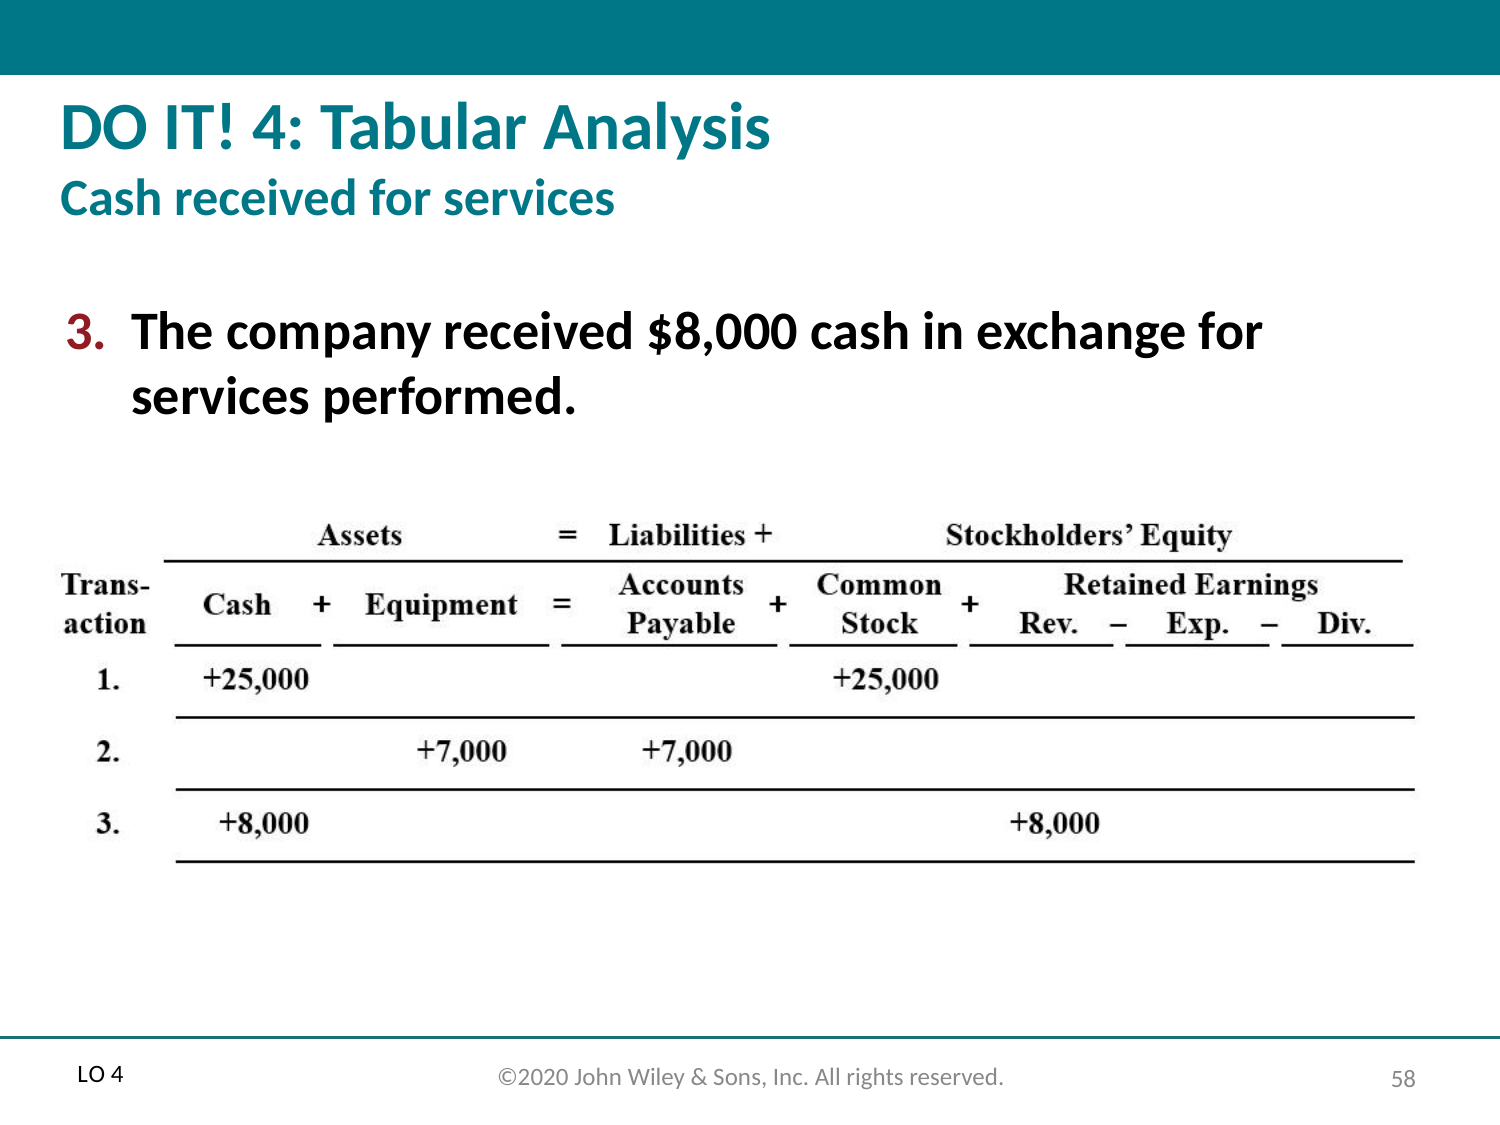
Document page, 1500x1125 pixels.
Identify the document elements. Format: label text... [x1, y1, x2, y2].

title DO IT! 4: Tabular Analysis Cash received for services [45, 75, 1447, 235]
list L O 4 [62, 1053, 155, 1099]
list The company received $8,000 cash in exchange for services performed. [50, 287, 1450, 440]
picture [44, 500, 1456, 942]
